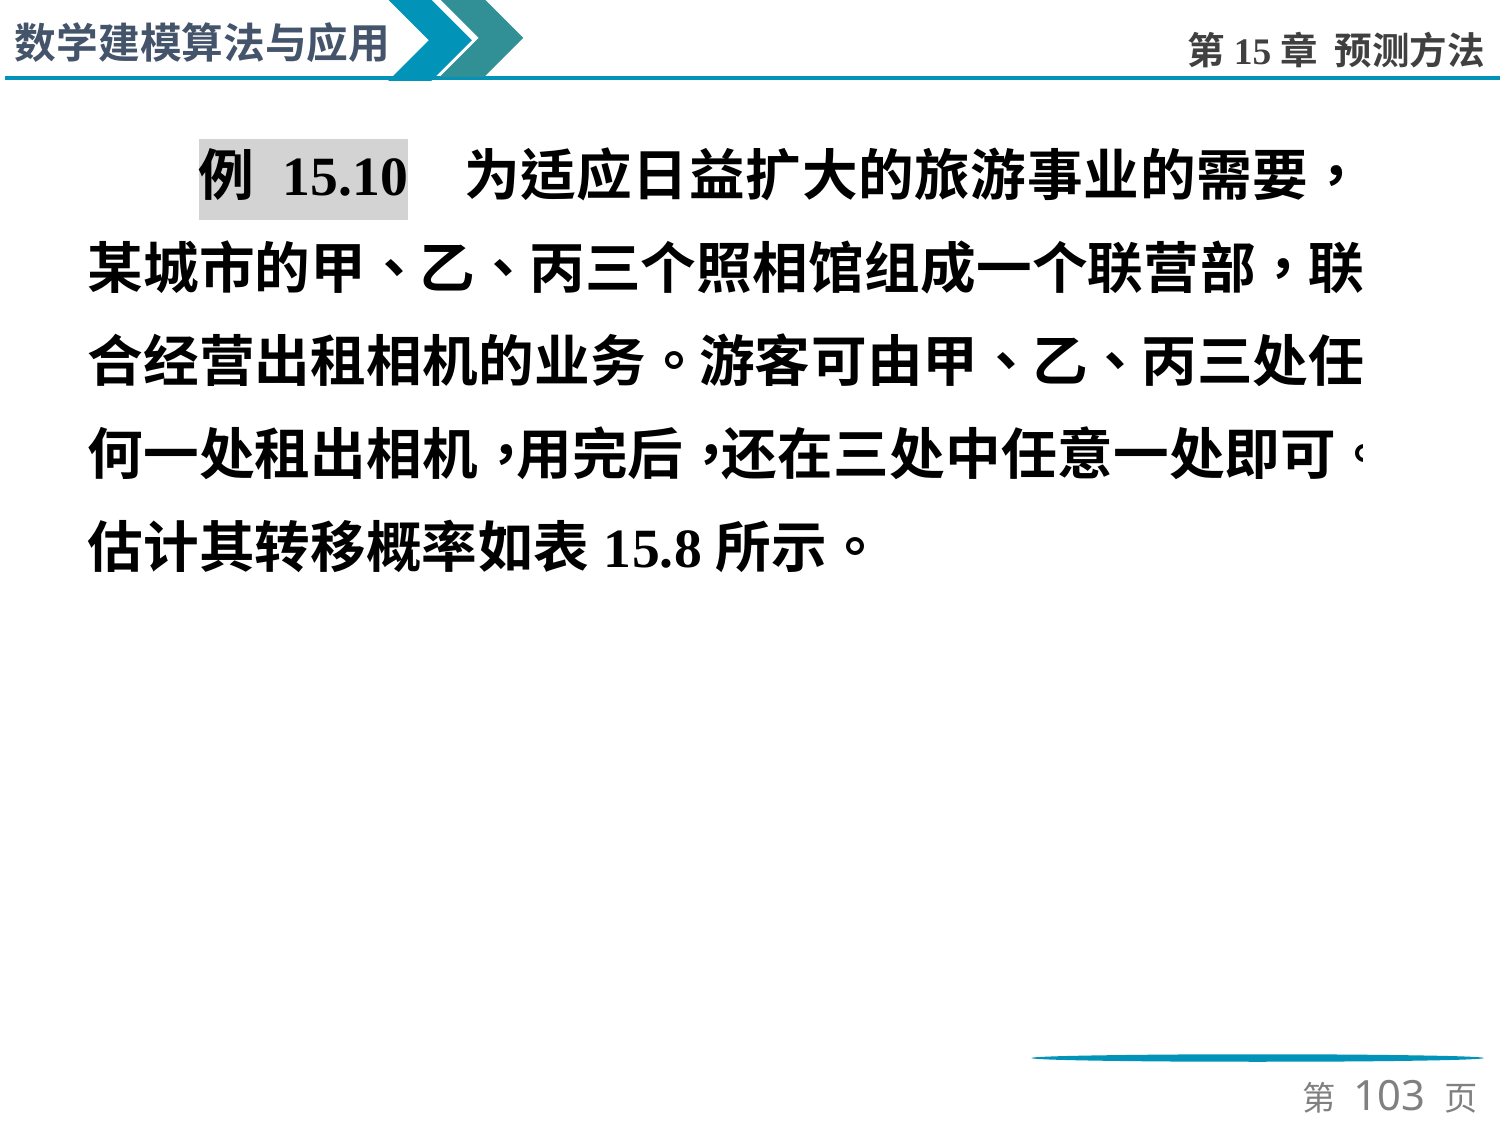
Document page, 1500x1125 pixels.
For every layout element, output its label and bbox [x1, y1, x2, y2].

text_box [86, 132, 1363, 629]
